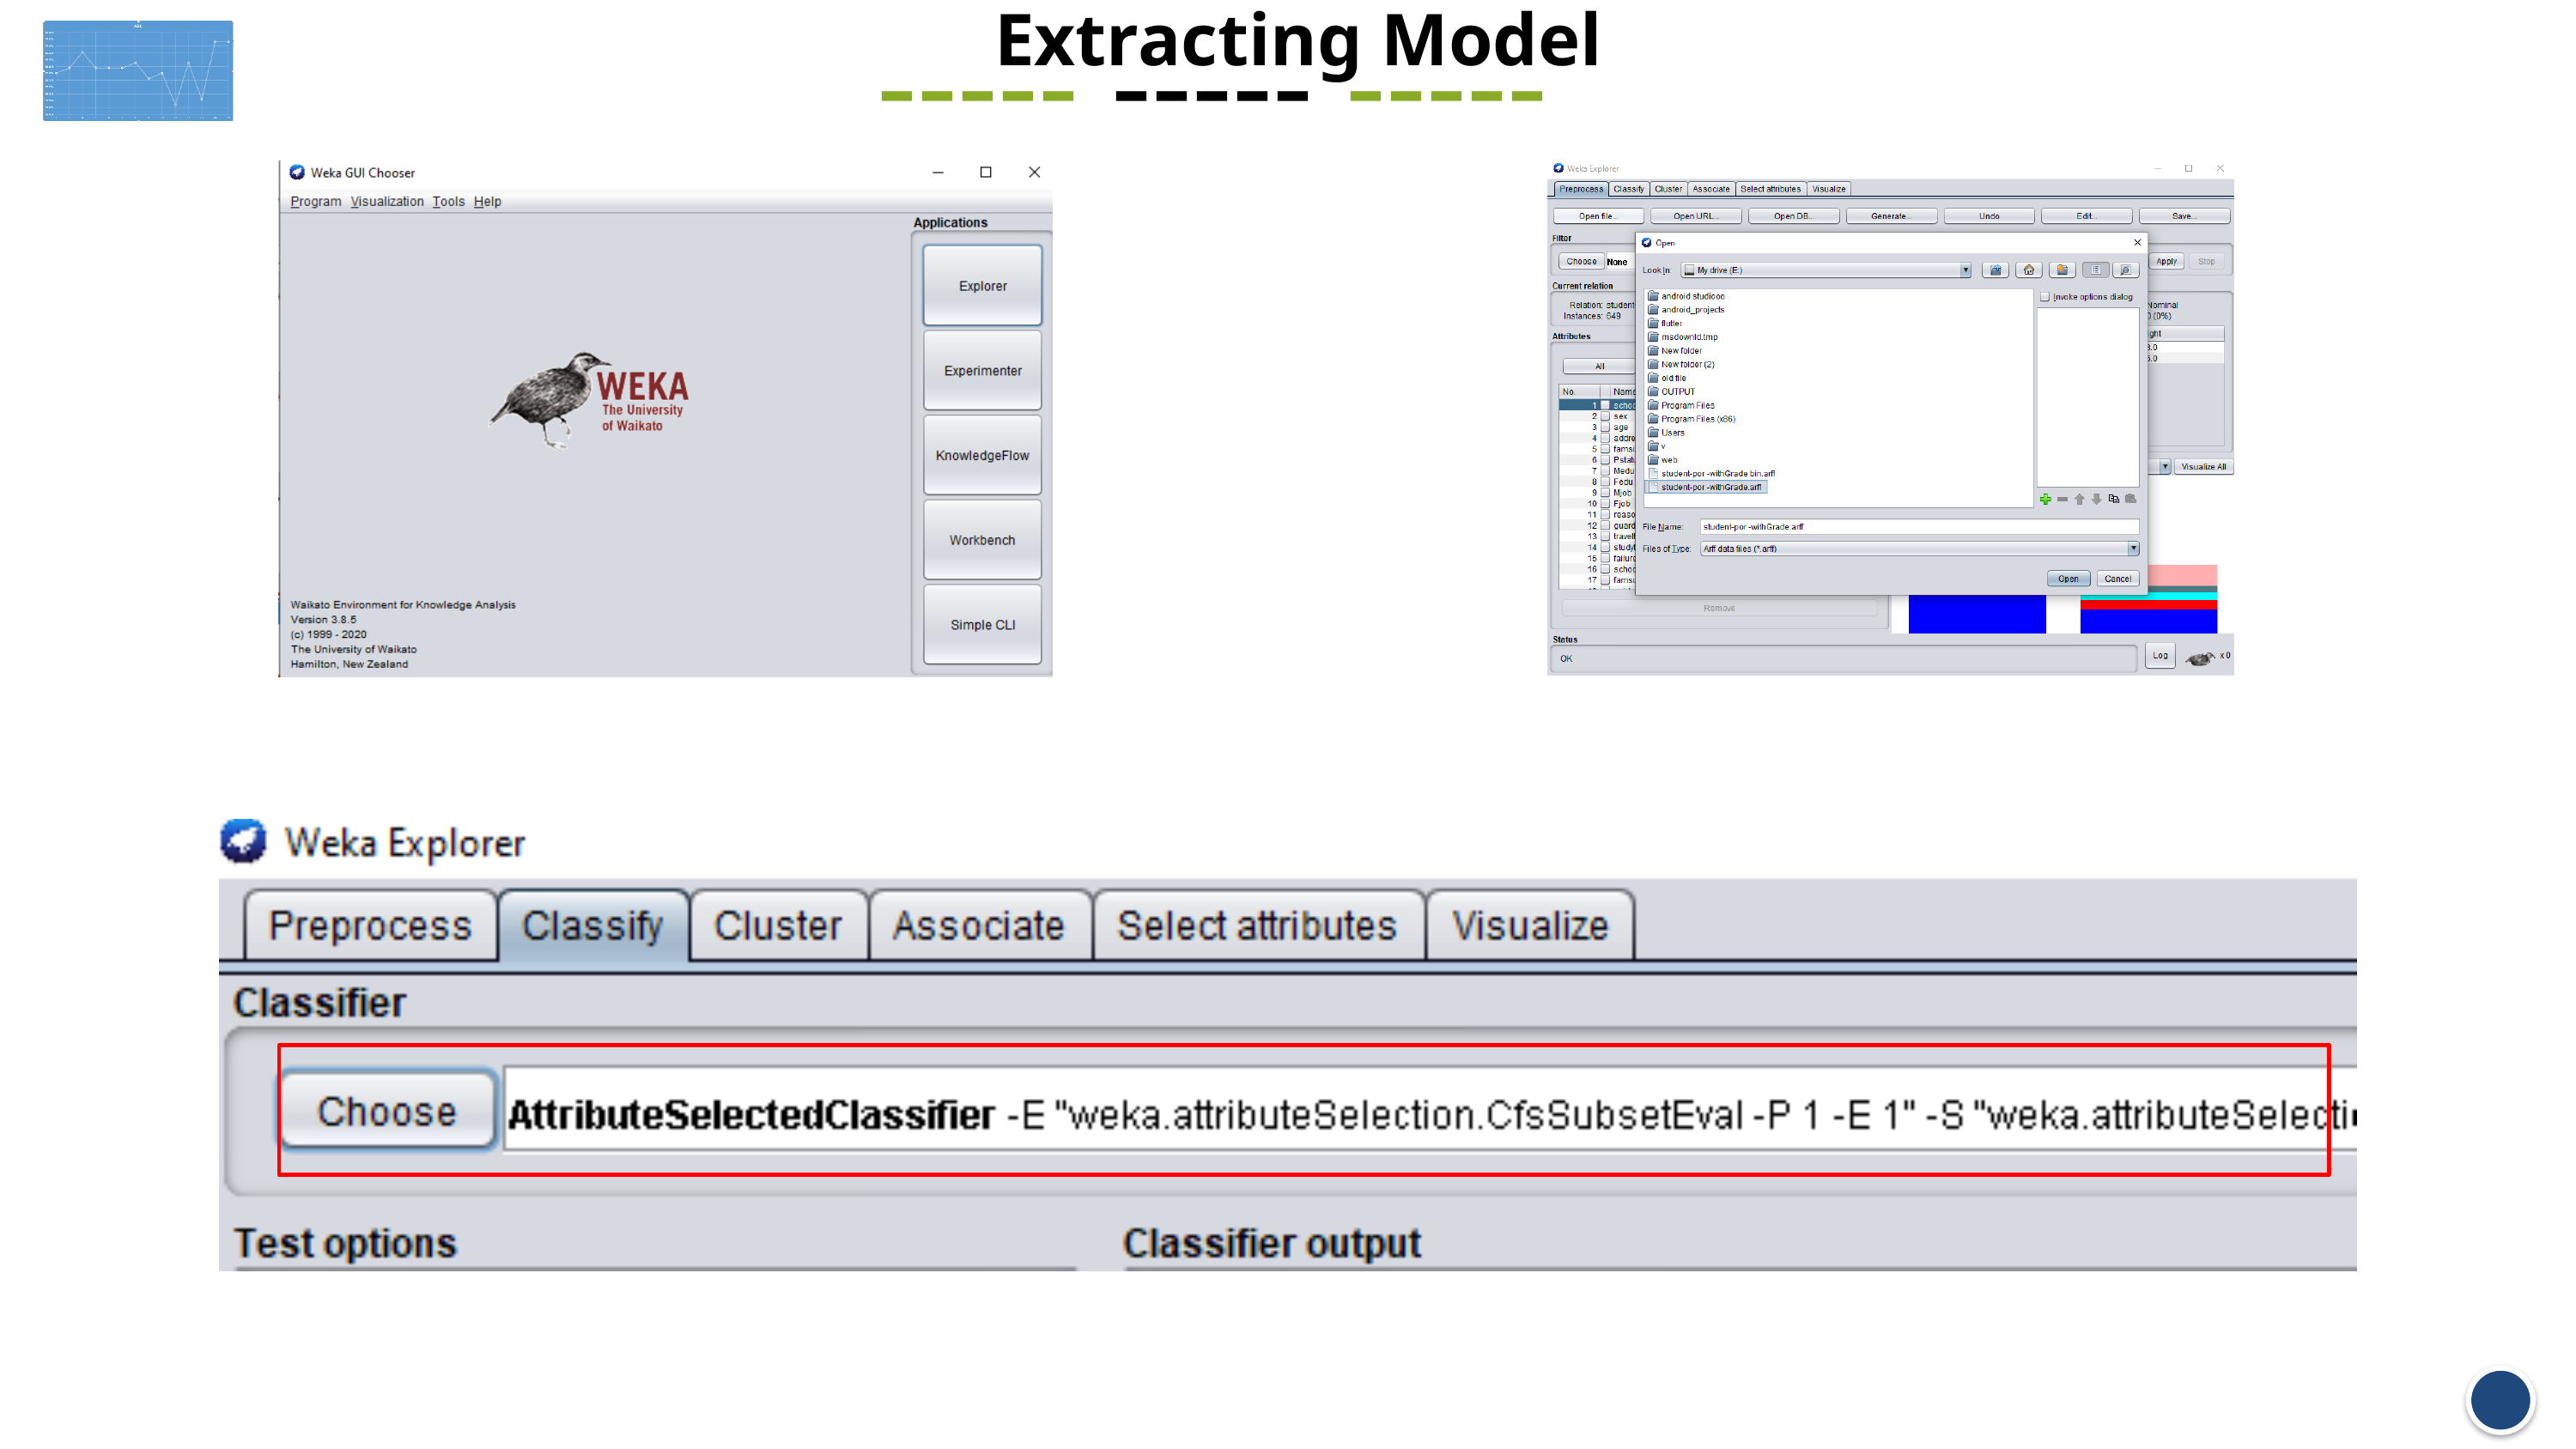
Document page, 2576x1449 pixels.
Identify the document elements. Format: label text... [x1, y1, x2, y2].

picture [1547, 158, 2234, 676]
text_box ----- ----- ----- [877, 4, 2218, 155]
text_box [2465, 1381, 2471, 1419]
text_box [2477, 1365, 2524, 1374]
picture [42, 21, 234, 121]
text_box [2526, 1376, 2537, 1424]
picture [278, 161, 1054, 678]
text_box Extracting Model [783, 0, 1814, 87]
text_box [2478, 1427, 2524, 1435]
slide_number [2471, 1374, 2526, 1427]
picture [219, 819, 2357, 1271]
